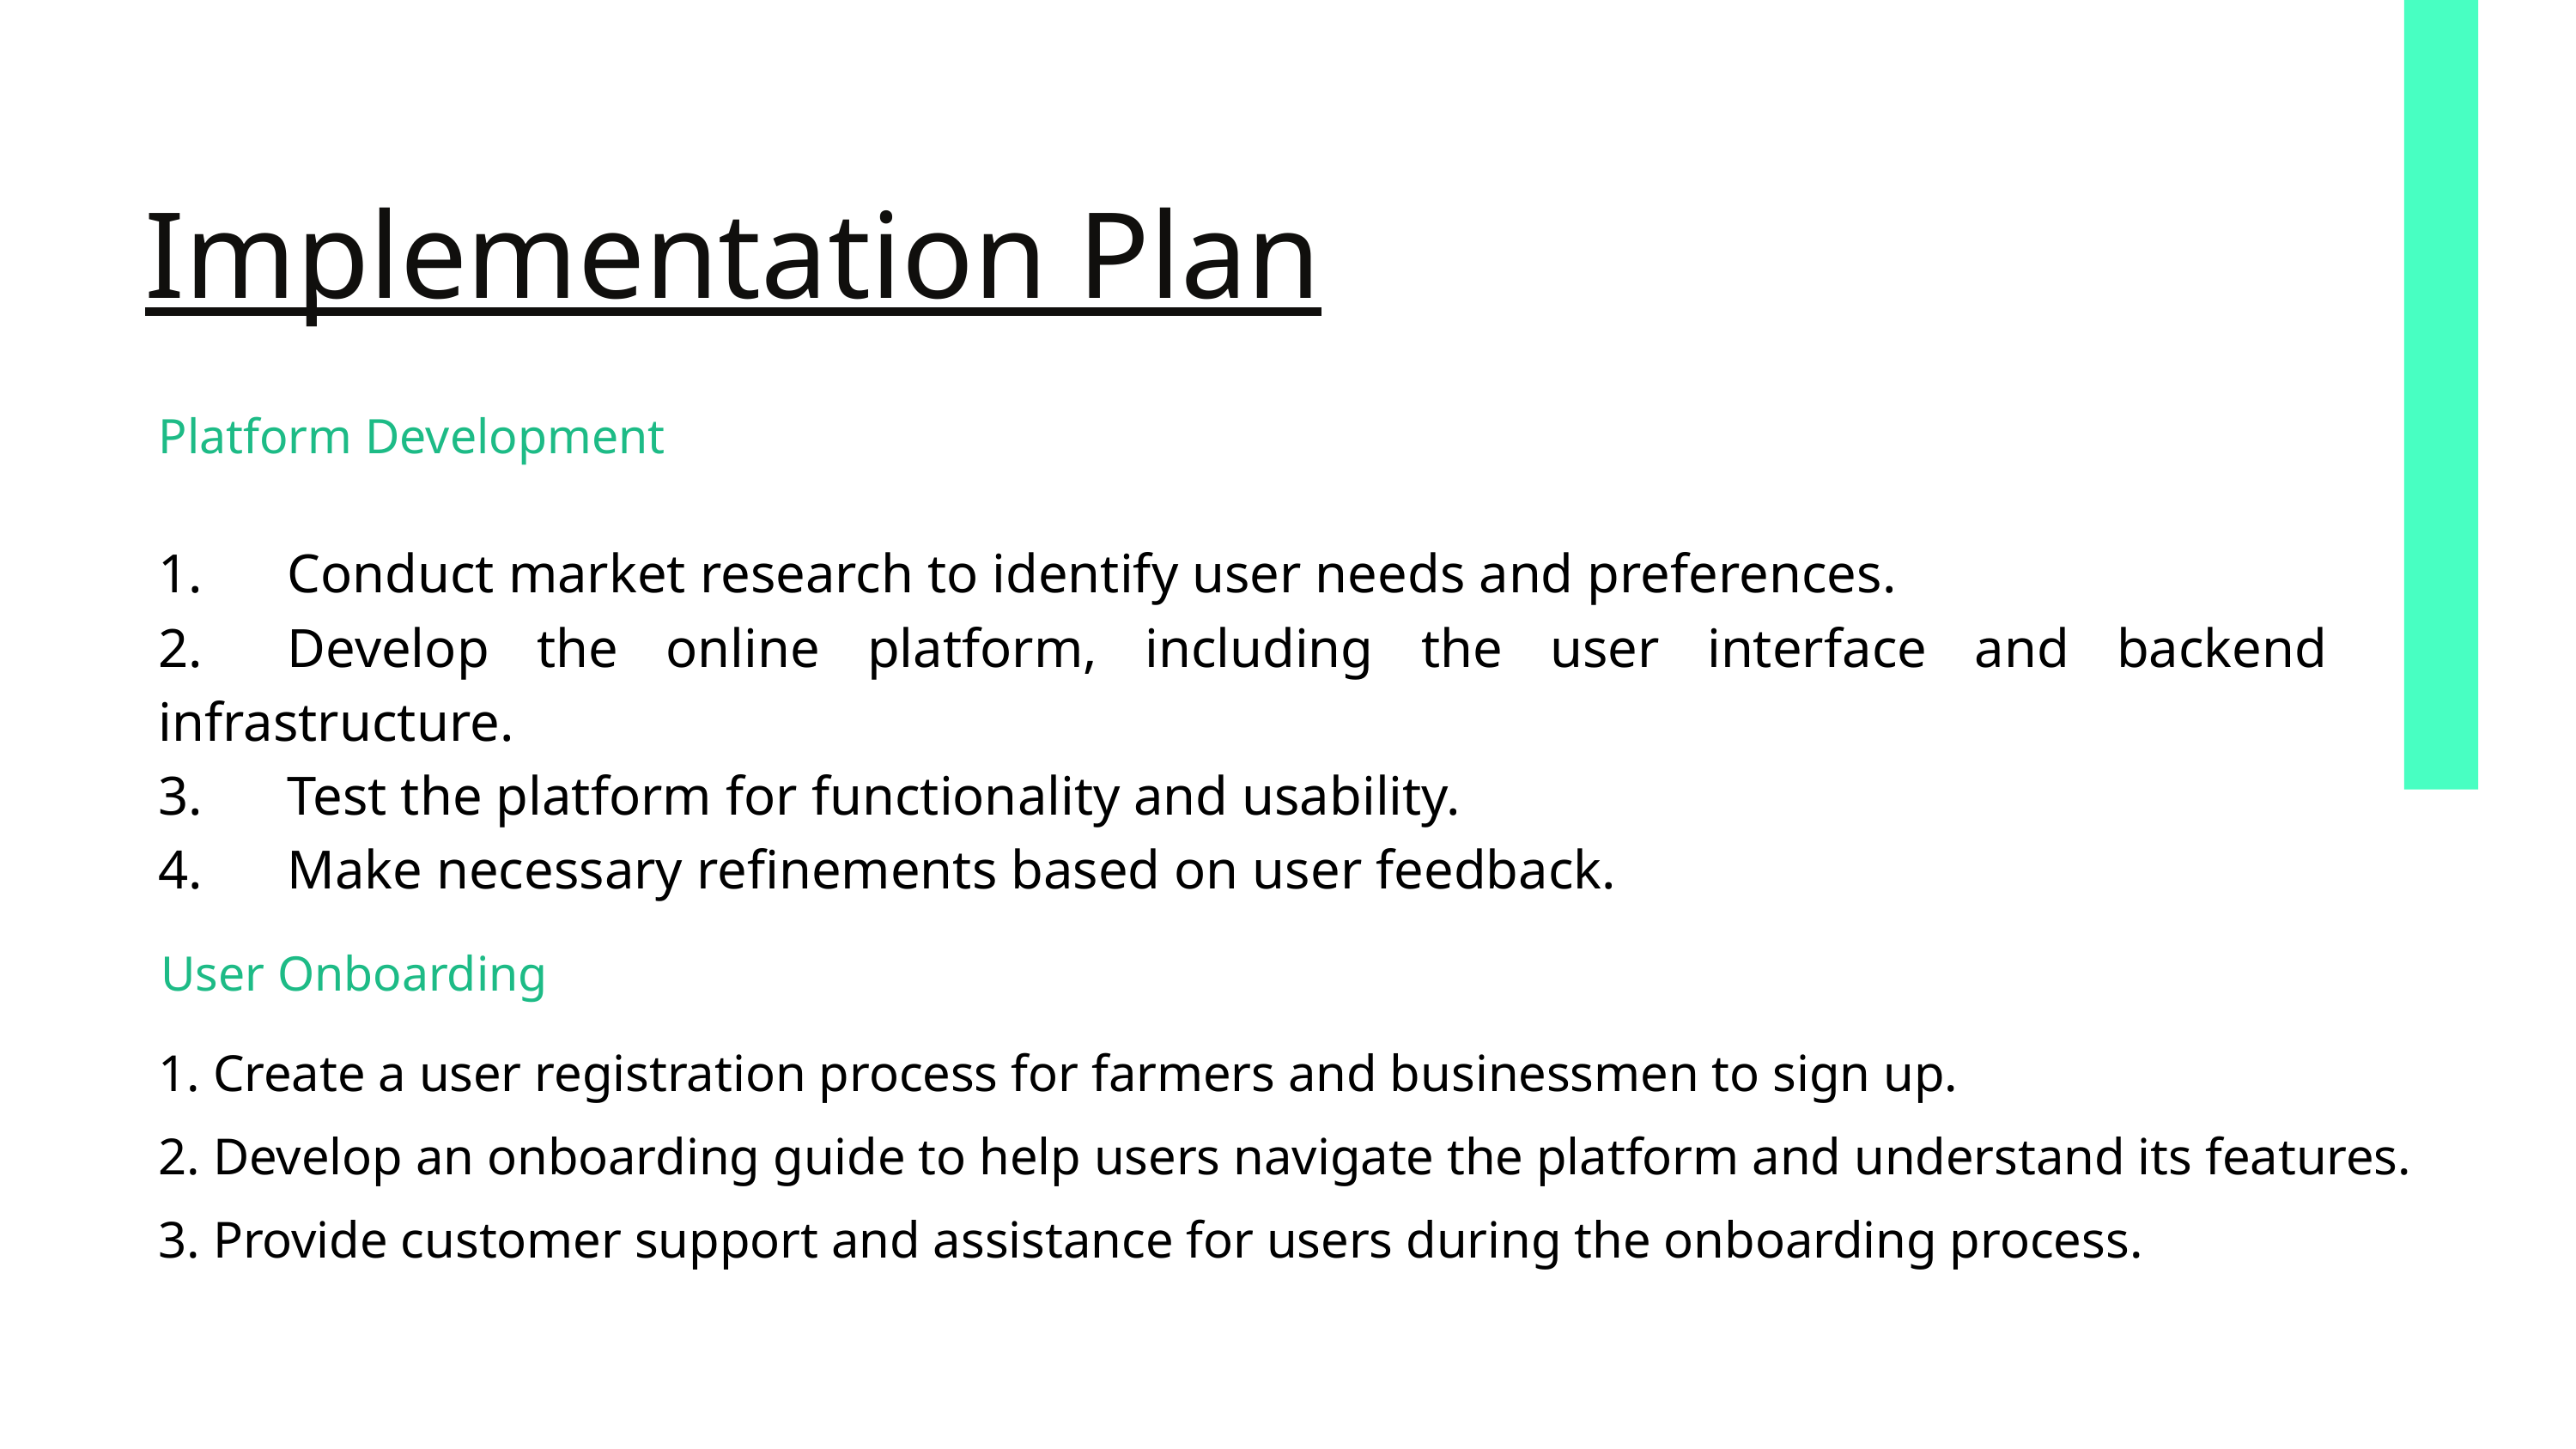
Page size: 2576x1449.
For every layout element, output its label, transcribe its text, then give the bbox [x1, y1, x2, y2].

text_box Platform Development [158, 401, 826, 464]
text_box 1. Conduct market research to identify user needs and preferences. 2. Develop the online platform, including the user interface and backend infrastructure. 3. Test the platform for functionality and usability. 4. Make necessary refinements based on user feedback. [158, 530, 2329, 1017]
text_box Implementation Plan [144, 179, 2200, 323]
text_box [2403, 0, 2479, 790]
text_box 1. Create a user registration process for farmers and businessmen to sign up. 2. Develop an onboarding guide to help users navigate the platform and understand its features. 3. Provide customer support and assistance for users during the onboarding process. [158, 1017, 2576, 1351]
text_box User Onboarding [161, 938, 828, 1001]
